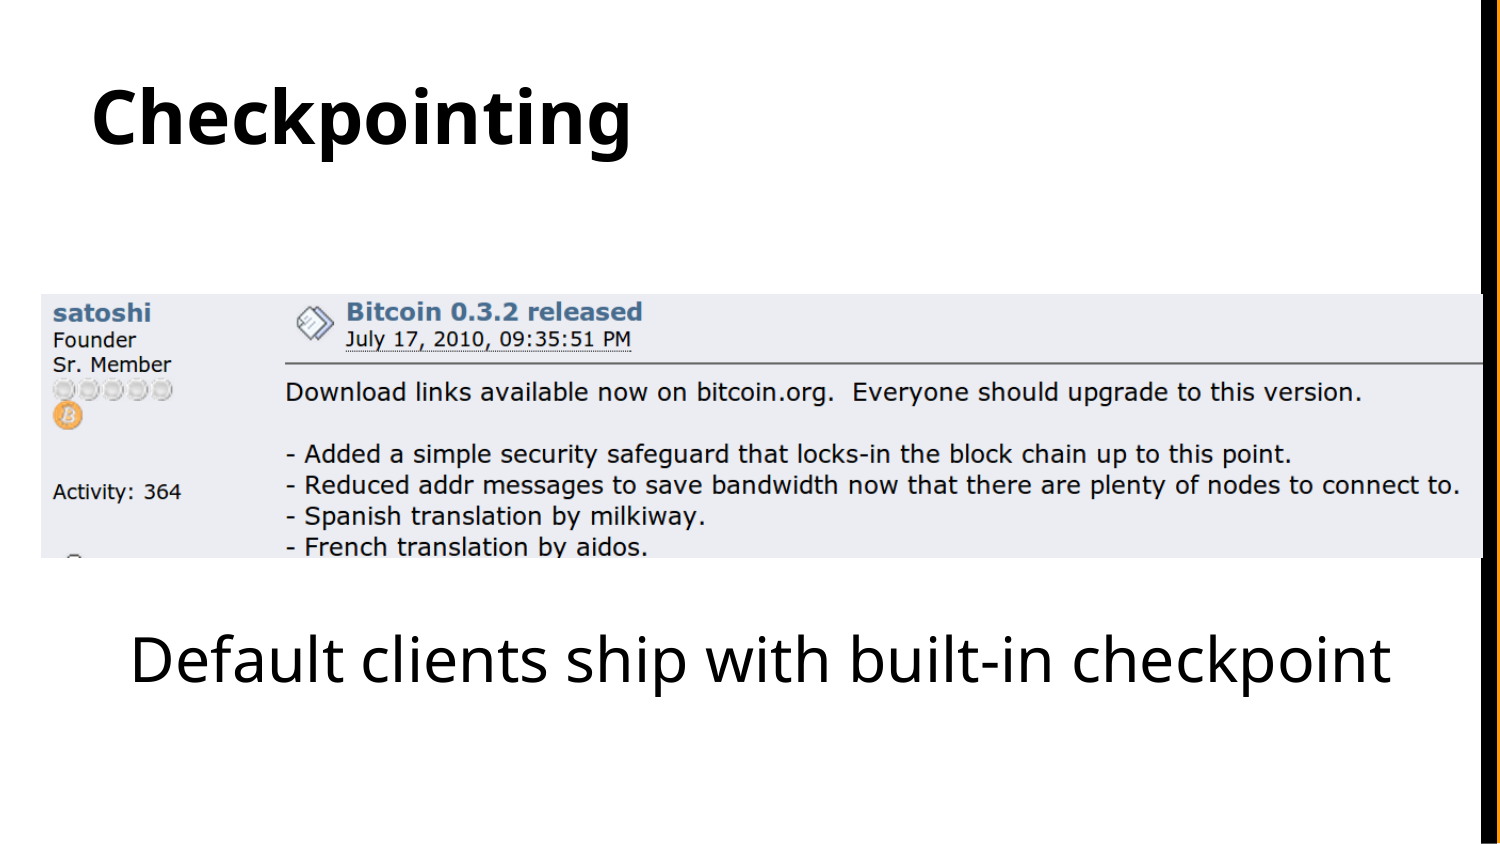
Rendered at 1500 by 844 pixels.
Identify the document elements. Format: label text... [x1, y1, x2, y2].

title Checkpointing [75, 33, 1425, 175]
picture [41, 294, 1483, 559]
text_box Default clients ship with built-in checkpoint [47, 605, 1477, 712]
